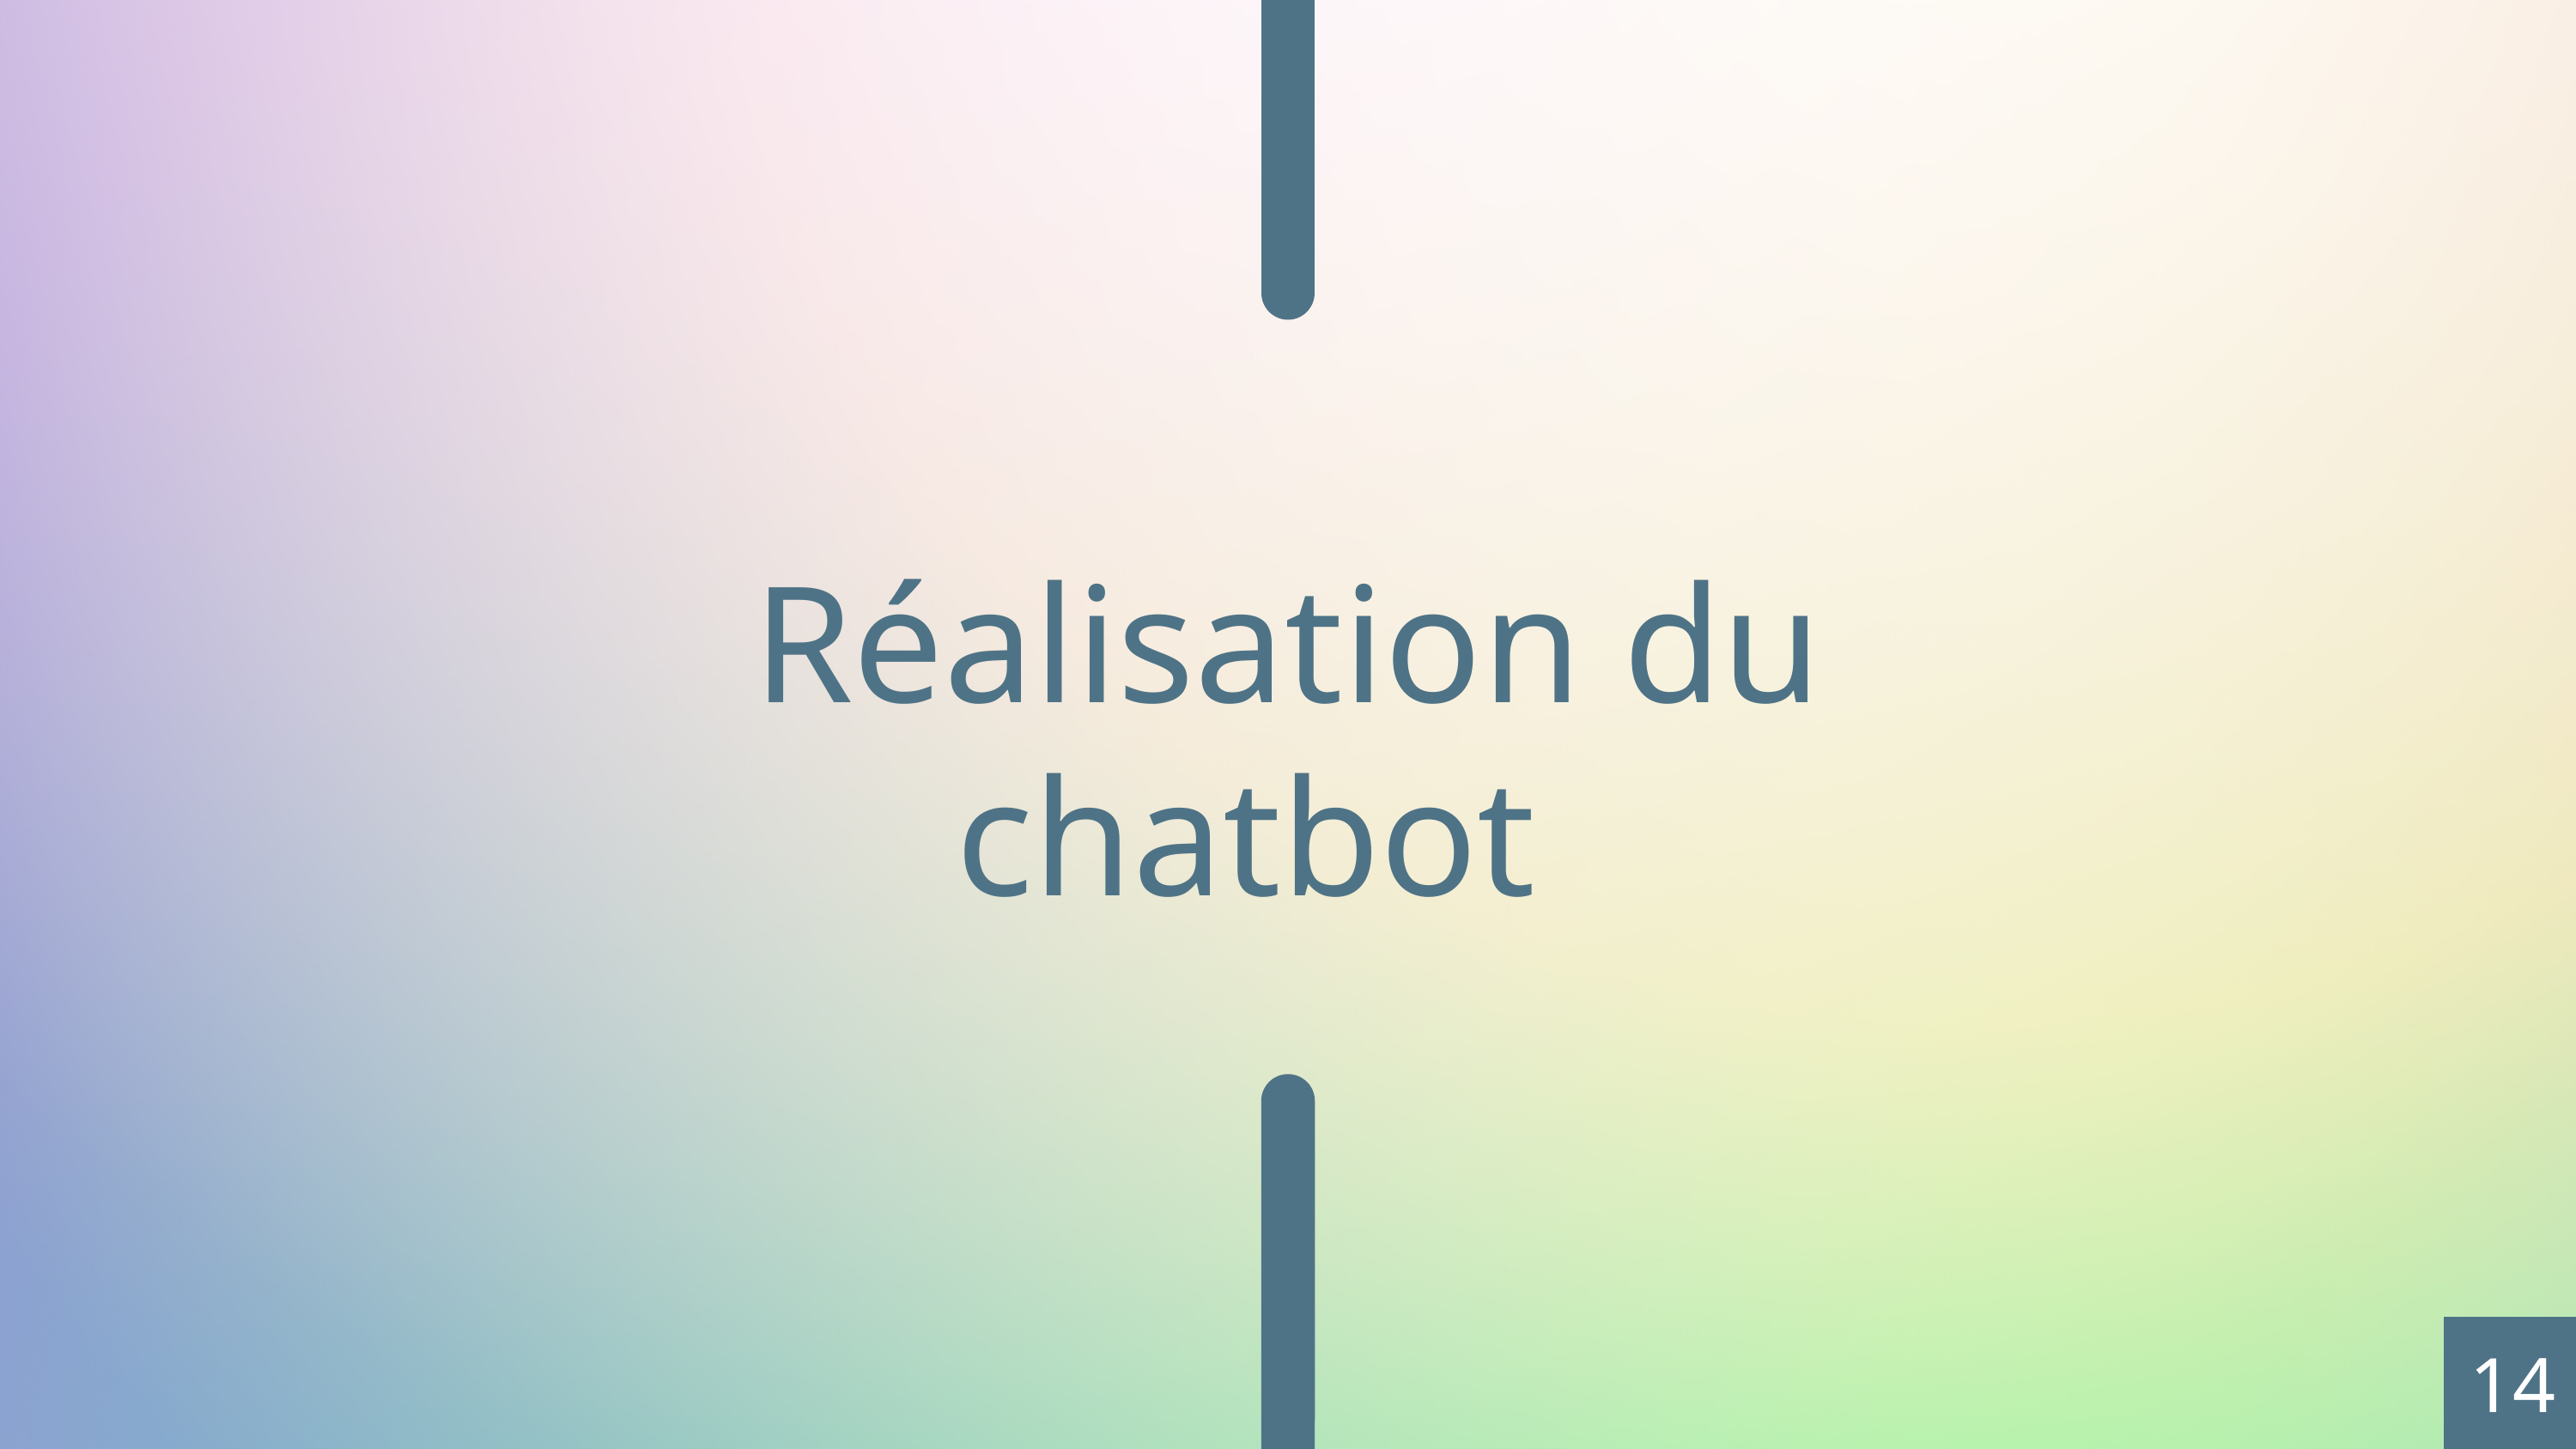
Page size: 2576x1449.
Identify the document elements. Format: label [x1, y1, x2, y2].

text_box [2444, 1316, 2576, 1449]
picture [0, 0, 2576, 1449]
